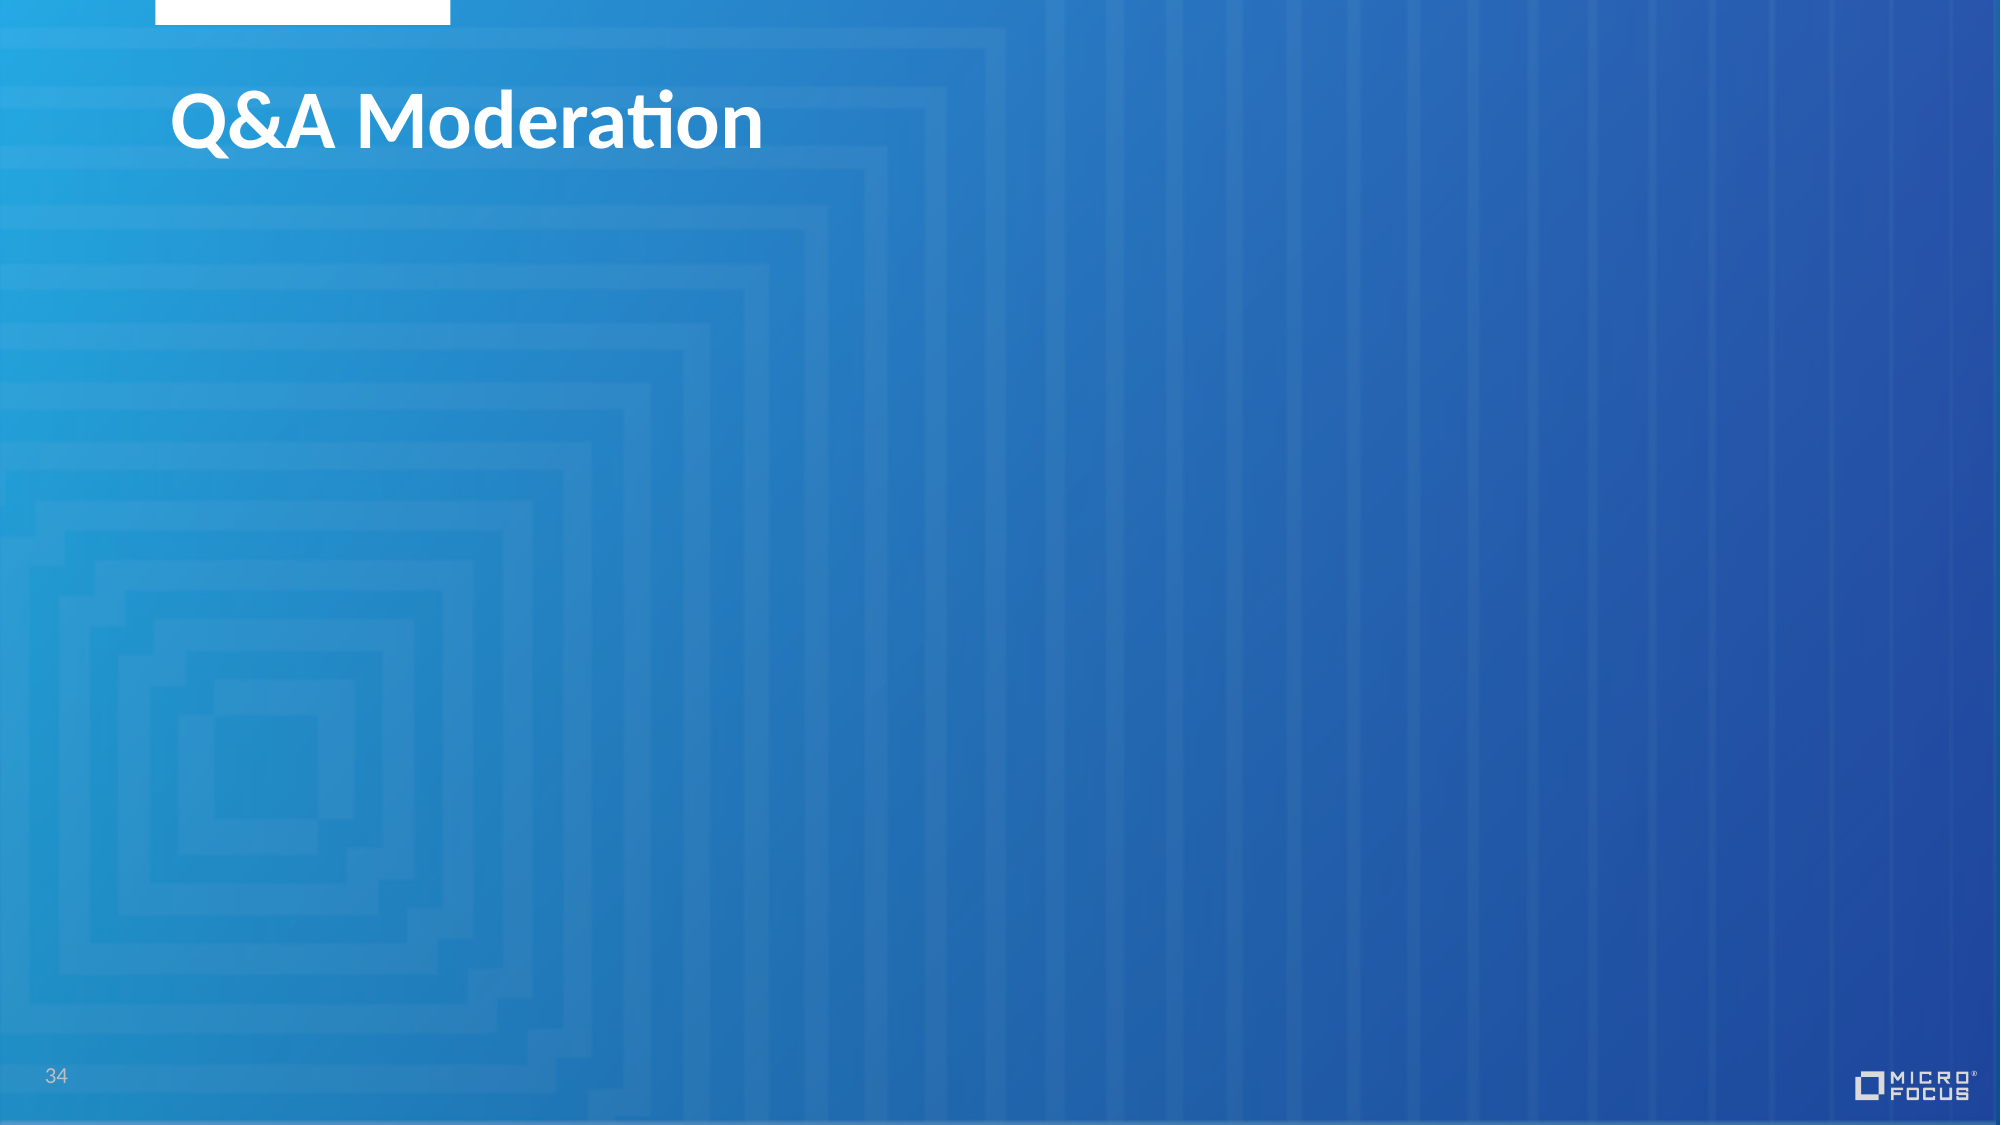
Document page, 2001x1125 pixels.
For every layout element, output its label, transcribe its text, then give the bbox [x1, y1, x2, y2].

title Q&A Moderation [155, 14, 1585, 230]
slide_number 34 [30, 1051, 90, 1097]
